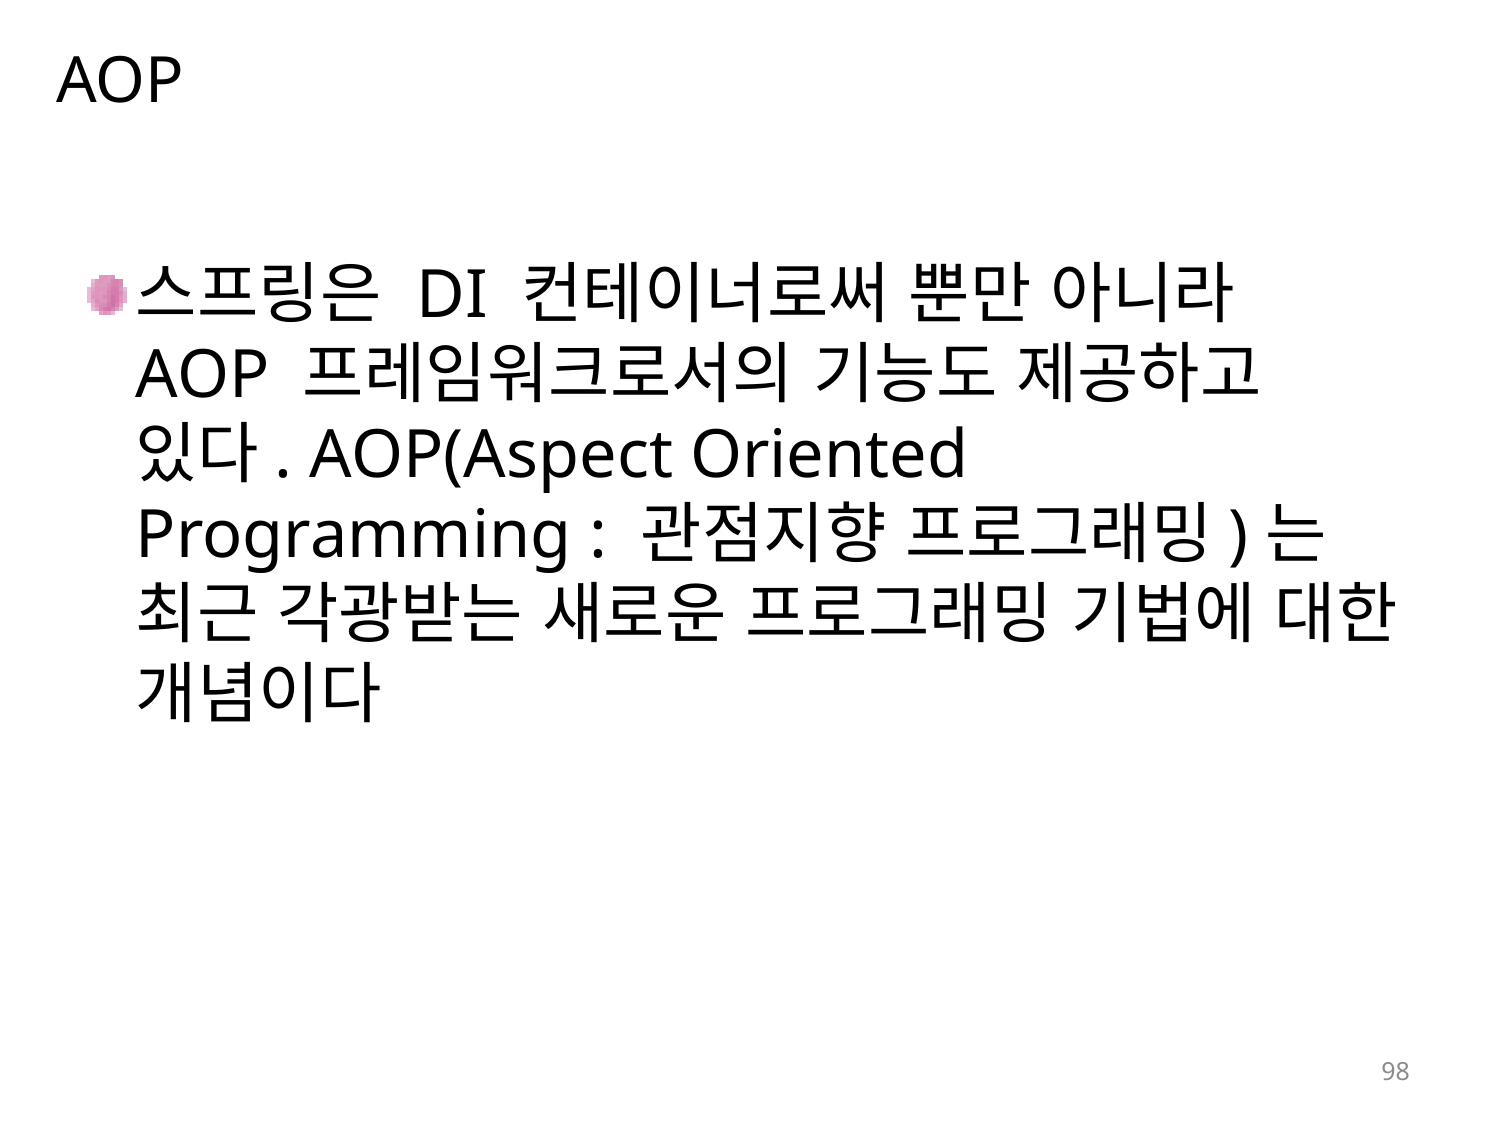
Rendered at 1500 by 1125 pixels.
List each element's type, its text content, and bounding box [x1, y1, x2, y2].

title AOP [41, 31, 1459, 124]
text_box 스프링은 DI 컨테이너로써 뿐만 아니라 AOP 프레임워크로서의 기능도 제공하고 있다. AOP(Aspect Oriented Programming : 관점지향 프로그래밍)는 최근 각광받는 새로운 프로그래밍 기법에 대한 개념이다 [64, 243, 1415, 986]
picture [79, 267, 127, 315]
slide_number 98 [1074, 1042, 1425, 1103]
